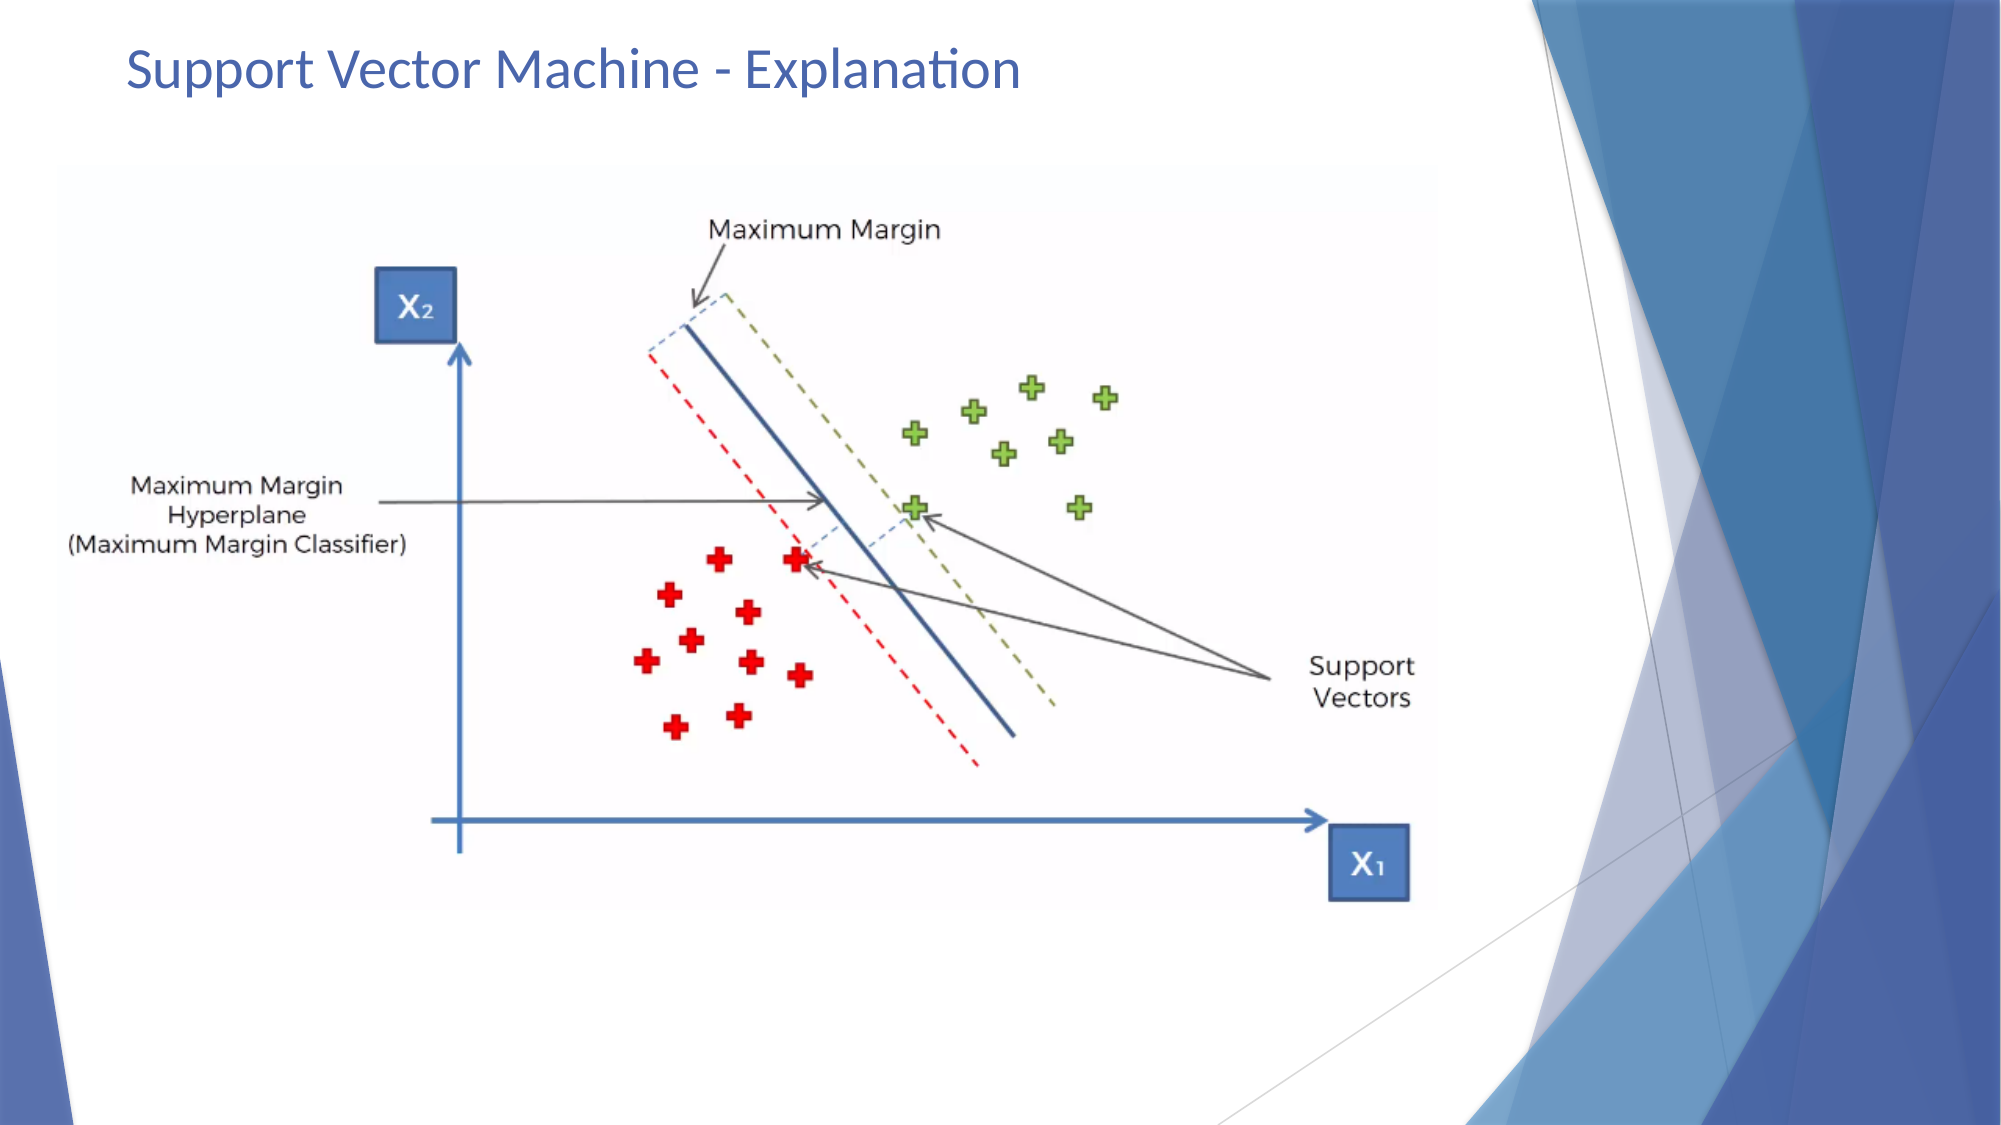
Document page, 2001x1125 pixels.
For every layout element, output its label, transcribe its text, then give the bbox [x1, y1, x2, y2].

picture [57, 165, 1438, 911]
title Support Vector Machine - Explanation [111, 22, 1522, 98]
